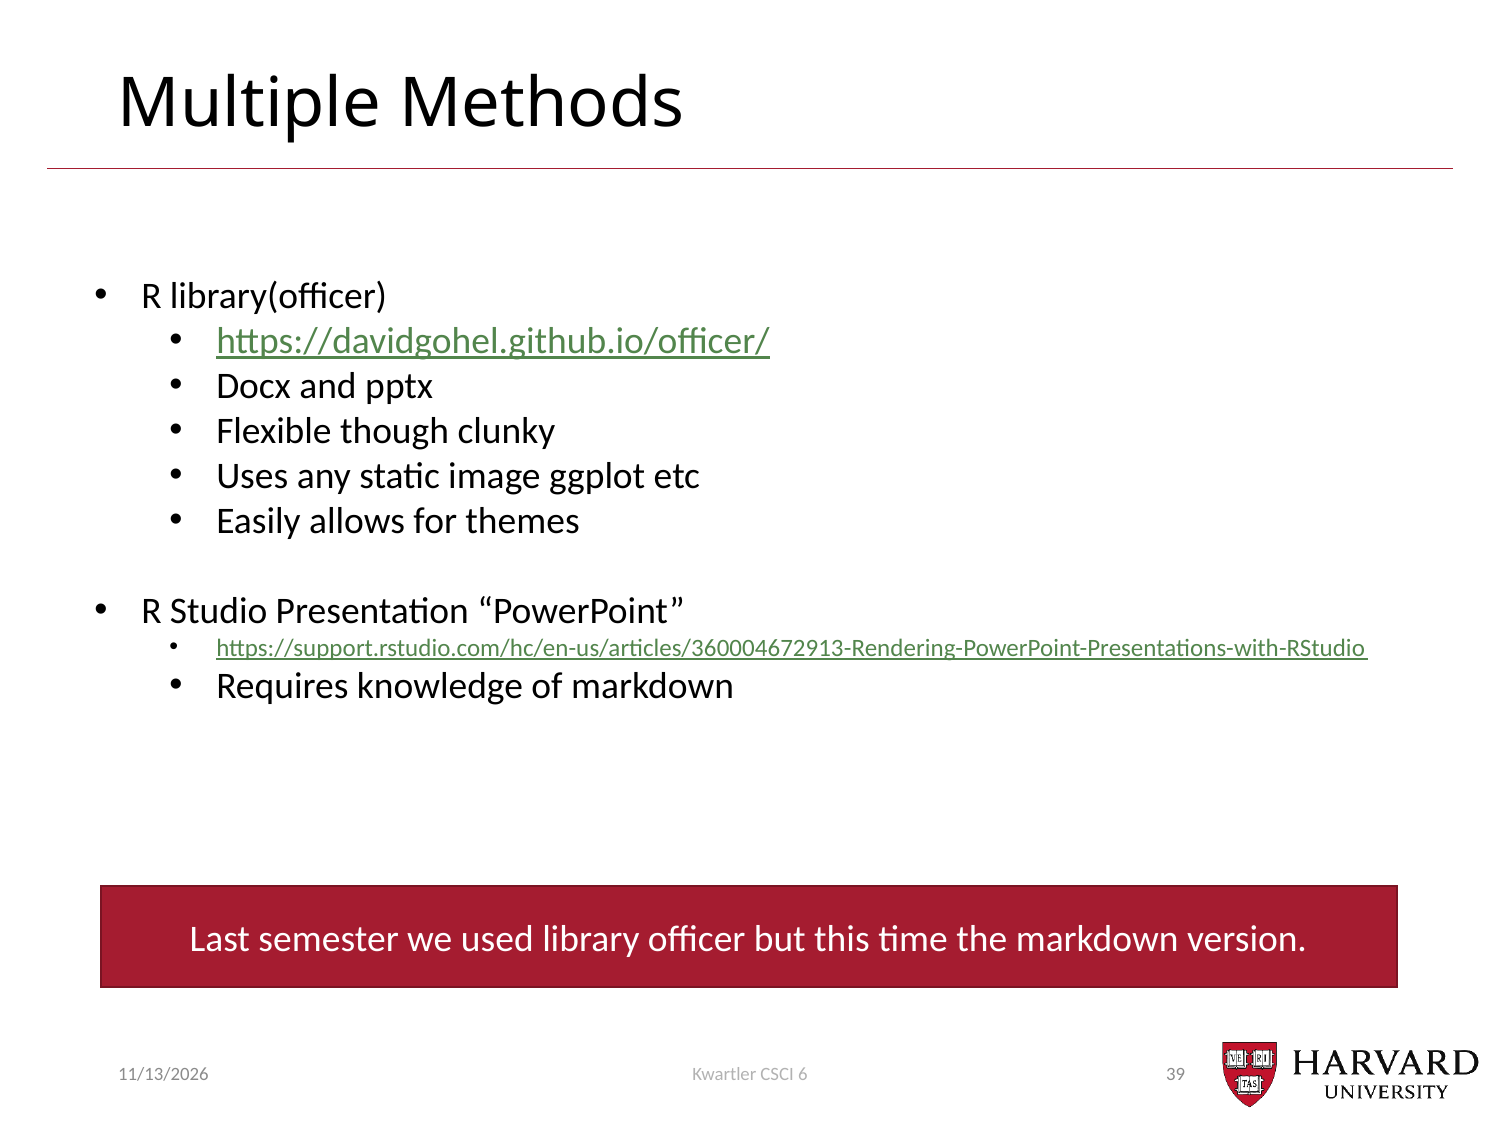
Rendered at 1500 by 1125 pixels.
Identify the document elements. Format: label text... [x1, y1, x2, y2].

slide_number 39 [1059, 1042, 1200, 1103]
text_box R library(officer) https://davidgohel.github.io/officer/ Docx and pptx Flexible though clunky Uses any static image ggplot etc Easily allows for themes R Studio Presentation “PowerPoint” https://support.rstudio.com/hc/en-us/articles/360004672913-Rendering-PowerPoint-Presentations-with-RStudio Requires knowledge of markdown [79, 263, 1383, 714]
text_box Last semester we used library officer but this time the markdown version. [100, 885, 1398, 988]
picture [1200, 1024, 1500, 1125]
title Multiple Methods [103, 59, 1397, 157]
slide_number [103, 1042, 441, 1103]
footer Kwartler CSCI 6 [496, 1042, 1004, 1103]
